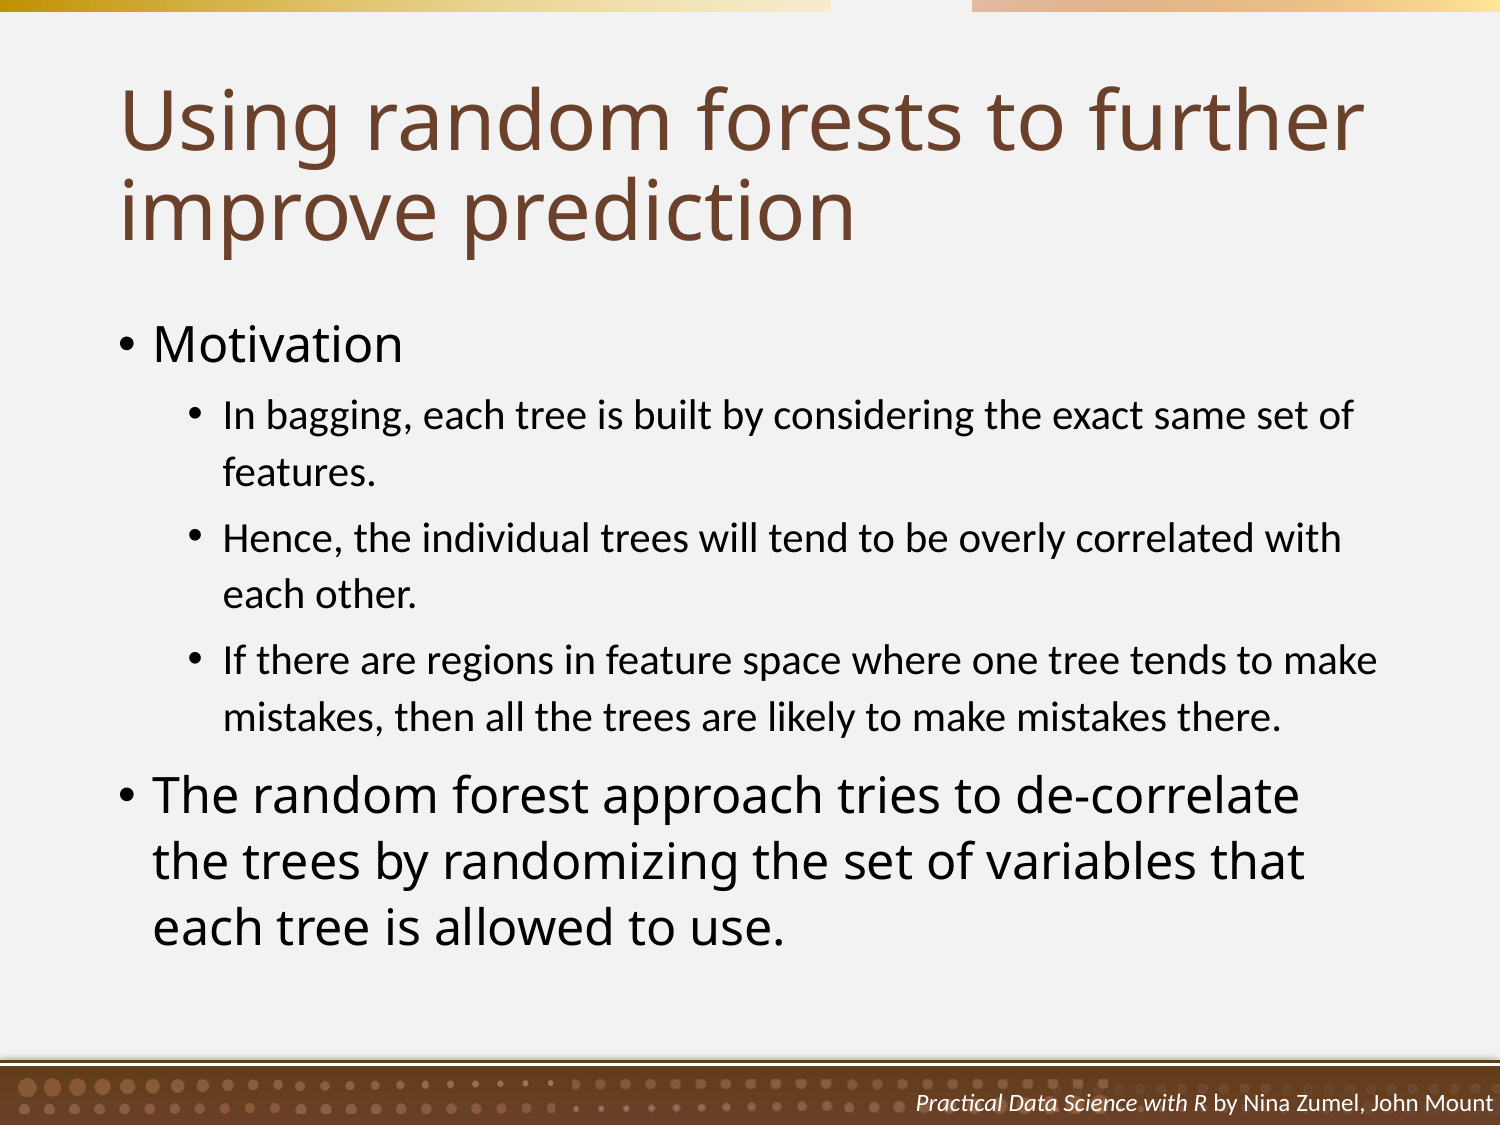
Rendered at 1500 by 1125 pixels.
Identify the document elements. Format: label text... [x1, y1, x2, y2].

text_box Practical Data Science with R by Nina Zumel, John Mount [900, 1078, 1500, 1124]
list Motivation In bagging, each tree is built by considering the exact same set of features. Hence, the individual trees will tend to be overly correlated with each other. If there are regions in feature space where one tree tends to make mistakes, then all the trees are likely to make mistakes there. The random forest approach tries to de-correlate the trees by randomizing the set of variables that each tree is allowed to use. [103, 299, 1397, 1014]
title Using random forests to further improve prediction [103, 59, 1397, 278]
